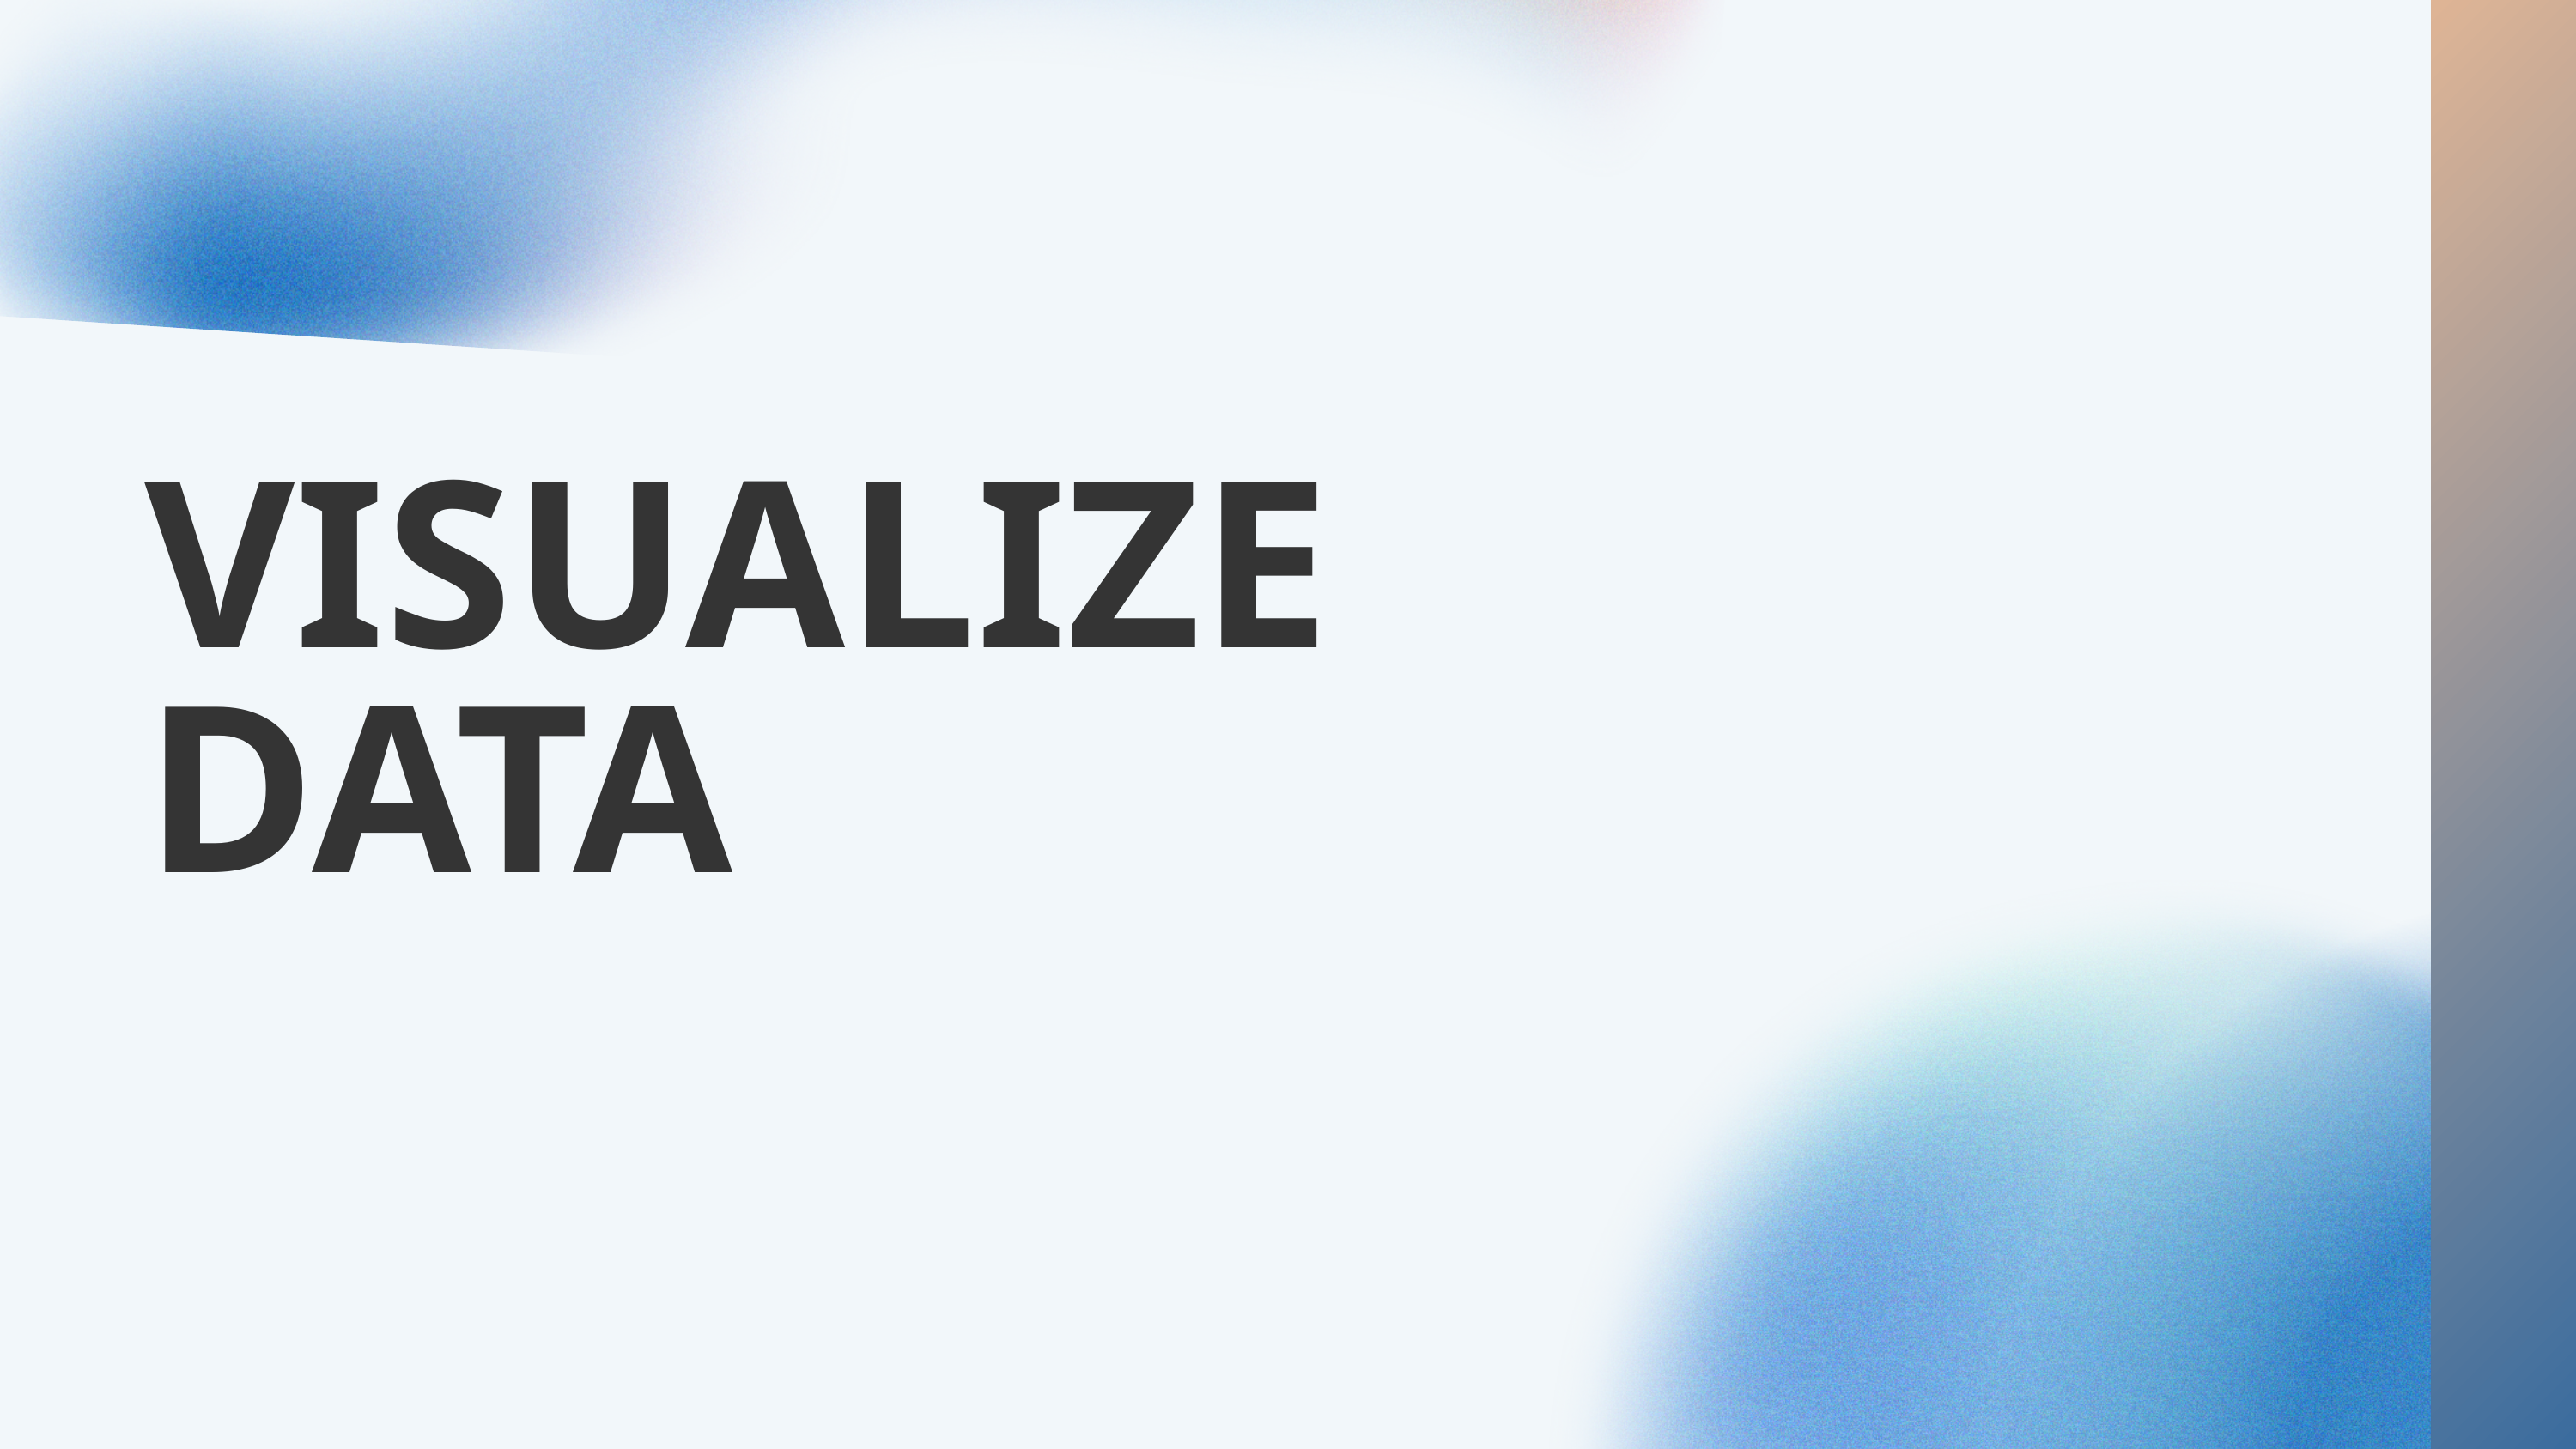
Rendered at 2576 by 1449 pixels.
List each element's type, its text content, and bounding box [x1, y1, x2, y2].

text_box [1547, 880, 2425, 1449]
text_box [2431, 0, 2576, 1449]
text_box VISUALIZE DATA [144, 469, 1830, 919]
text_box [0, 0, 1725, 427]
